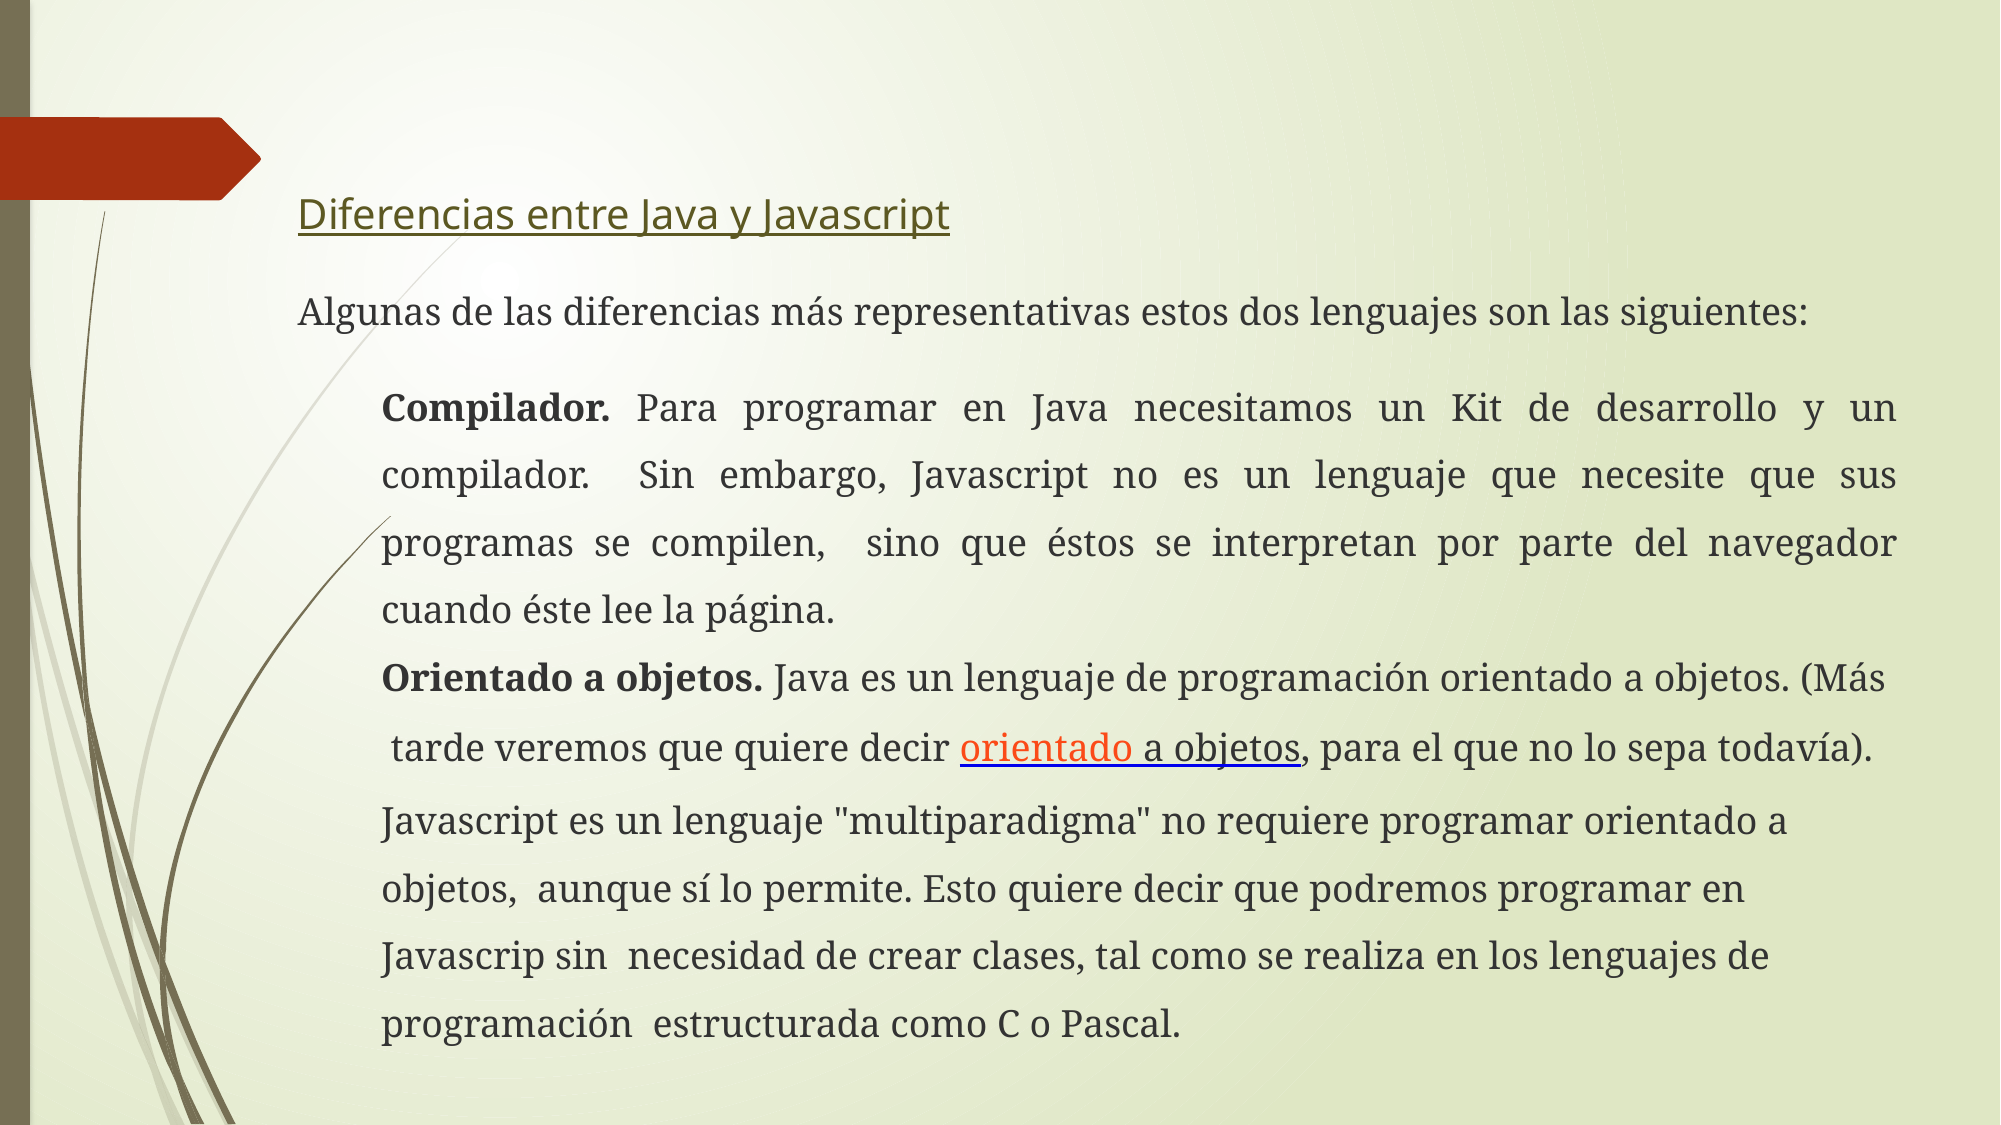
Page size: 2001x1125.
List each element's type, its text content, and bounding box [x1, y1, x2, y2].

text_box Diferencias entre Java y Javascript Algunas de las diferencias más representativas estos dos lenguajes son las siguientes: Compilador. Para programar en Java necesitamos un Kit de desarrollo y un compilador. Sin embargo, Javascript no es un lenguaje que necesite que sus programas se compilen, sino que éstos se interpretan por parte del navegador cuando éste lee la página. Orientado a objetos. Java es un lenguaje de programación orientado a objetos. (Más tarde veremos que quiere decir orientado a objetos, para el que no lo sepa todavía). Javascript es un lenguaje "multiparadigma" no requiere programar orientado a objetos, aunque sí lo permite. Esto quiere decir que podremos programar en Javascrip sin necesidad de crear clases, tal como se realiza en los lenguajes de programación estructurada como C o Pascal. [280, 180, 1914, 1120]
